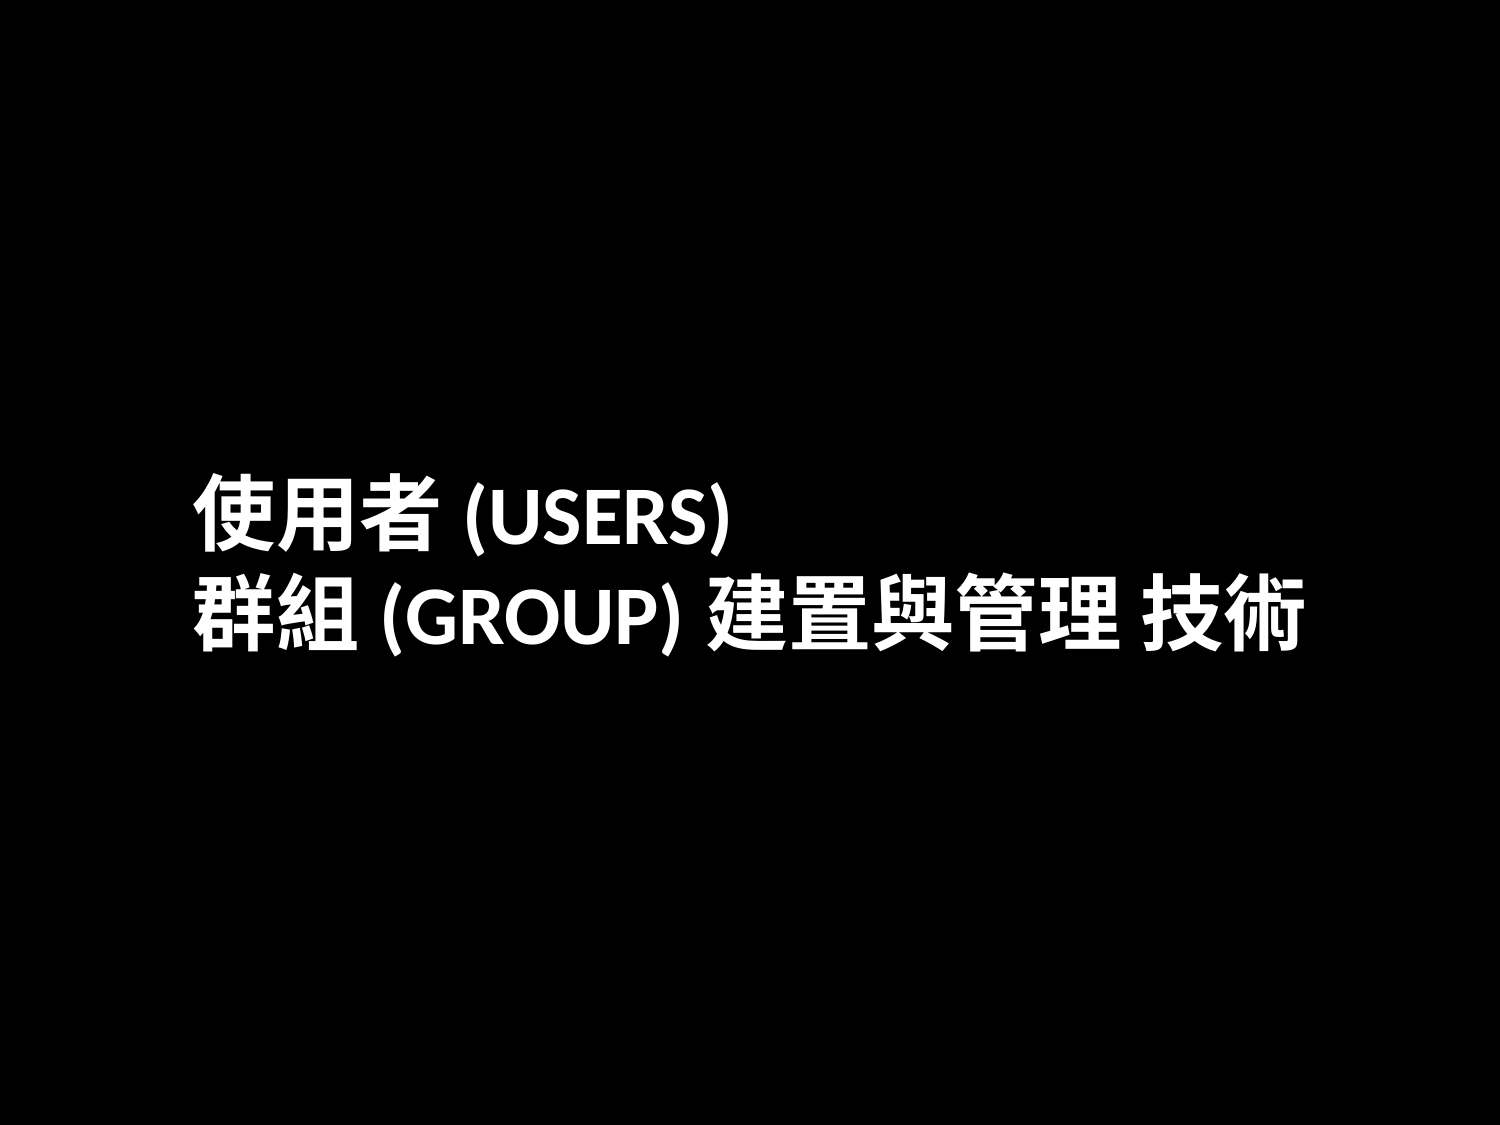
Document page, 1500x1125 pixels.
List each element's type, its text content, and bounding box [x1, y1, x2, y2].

text_box 使用者(USERS) 群組(GROUP)建置與管理 技術 [177, 453, 1322, 669]
